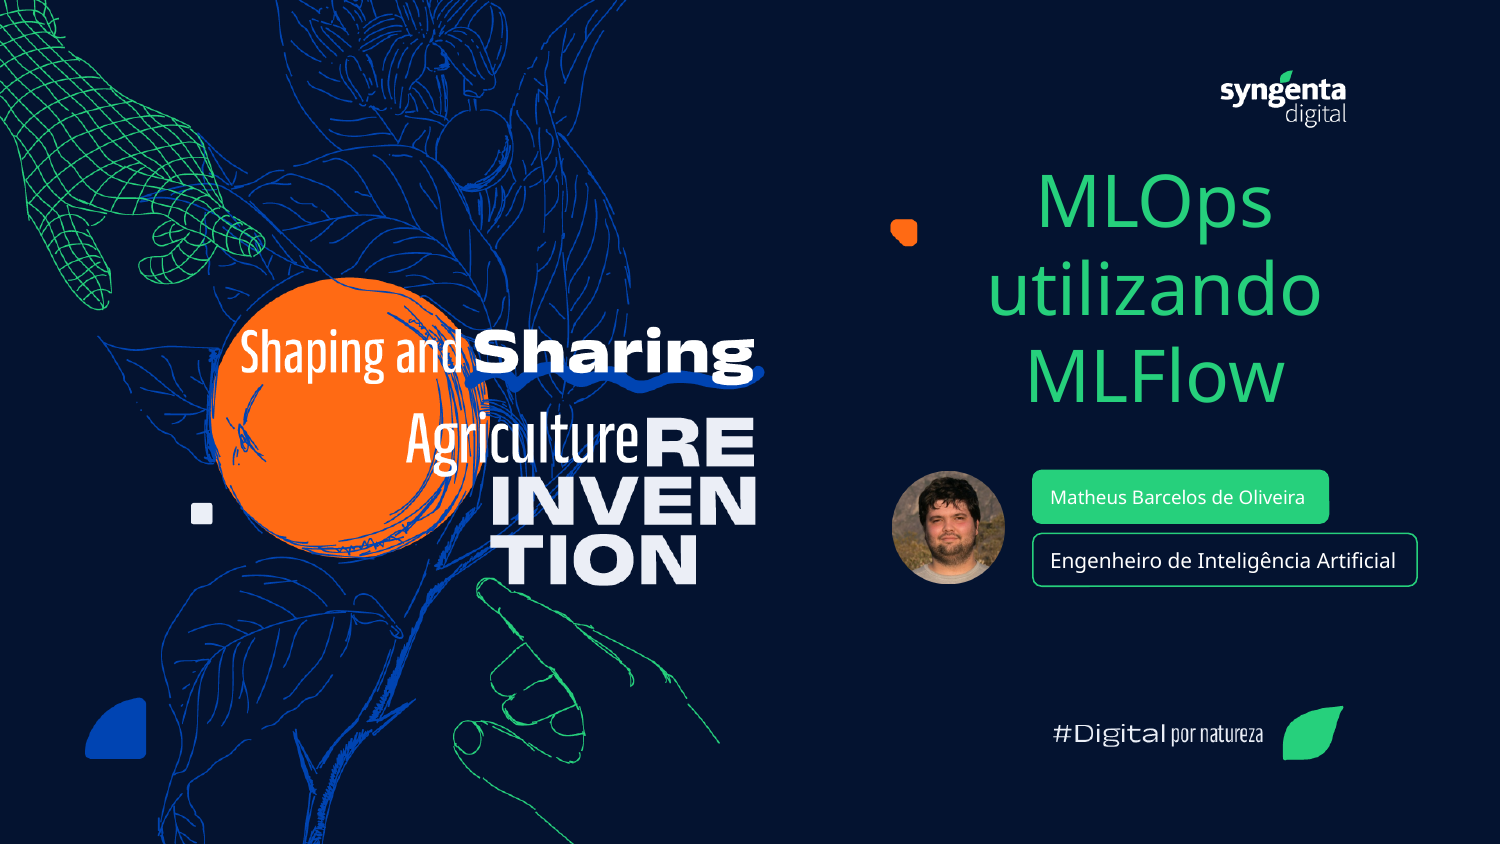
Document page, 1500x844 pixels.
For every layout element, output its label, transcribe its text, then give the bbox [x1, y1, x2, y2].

text_box MLOps utilizando MLFlow [879, 139, 1431, 433]
text_box Matheus Barcelos de Oliveira [1032, 470, 1329, 524]
picture [0, 0, 1500, 844]
text_box Engenheiro de Inteligência Artificial [1032, 533, 1418, 587]
